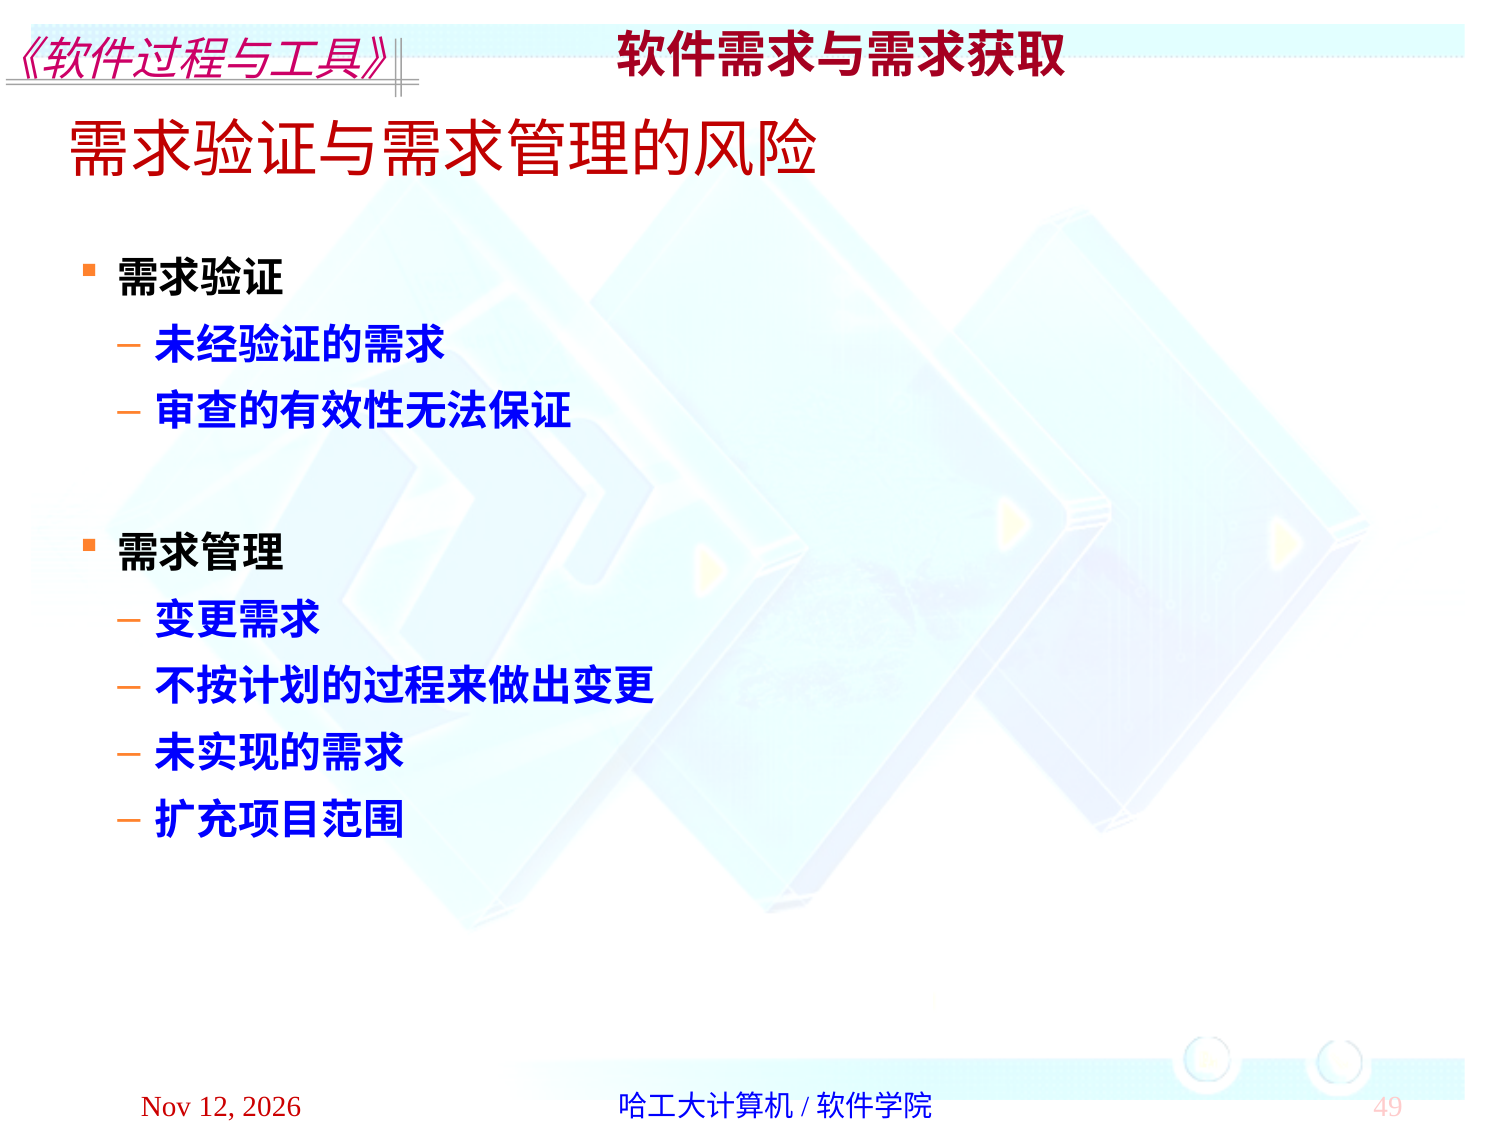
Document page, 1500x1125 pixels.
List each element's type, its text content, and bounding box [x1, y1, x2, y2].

text_box 需求验证与需求管理的风险 [53, 101, 1447, 209]
text_box 需求验证 未经验证的需求 审查的有效性无法保证 需求管理 变更需求 不按计划的过程来做出变更 未实现的需求 扩充项目范围 [64, 243, 1412, 1083]
text_box 软件需求与需求获取 [389, 15, 1294, 90]
